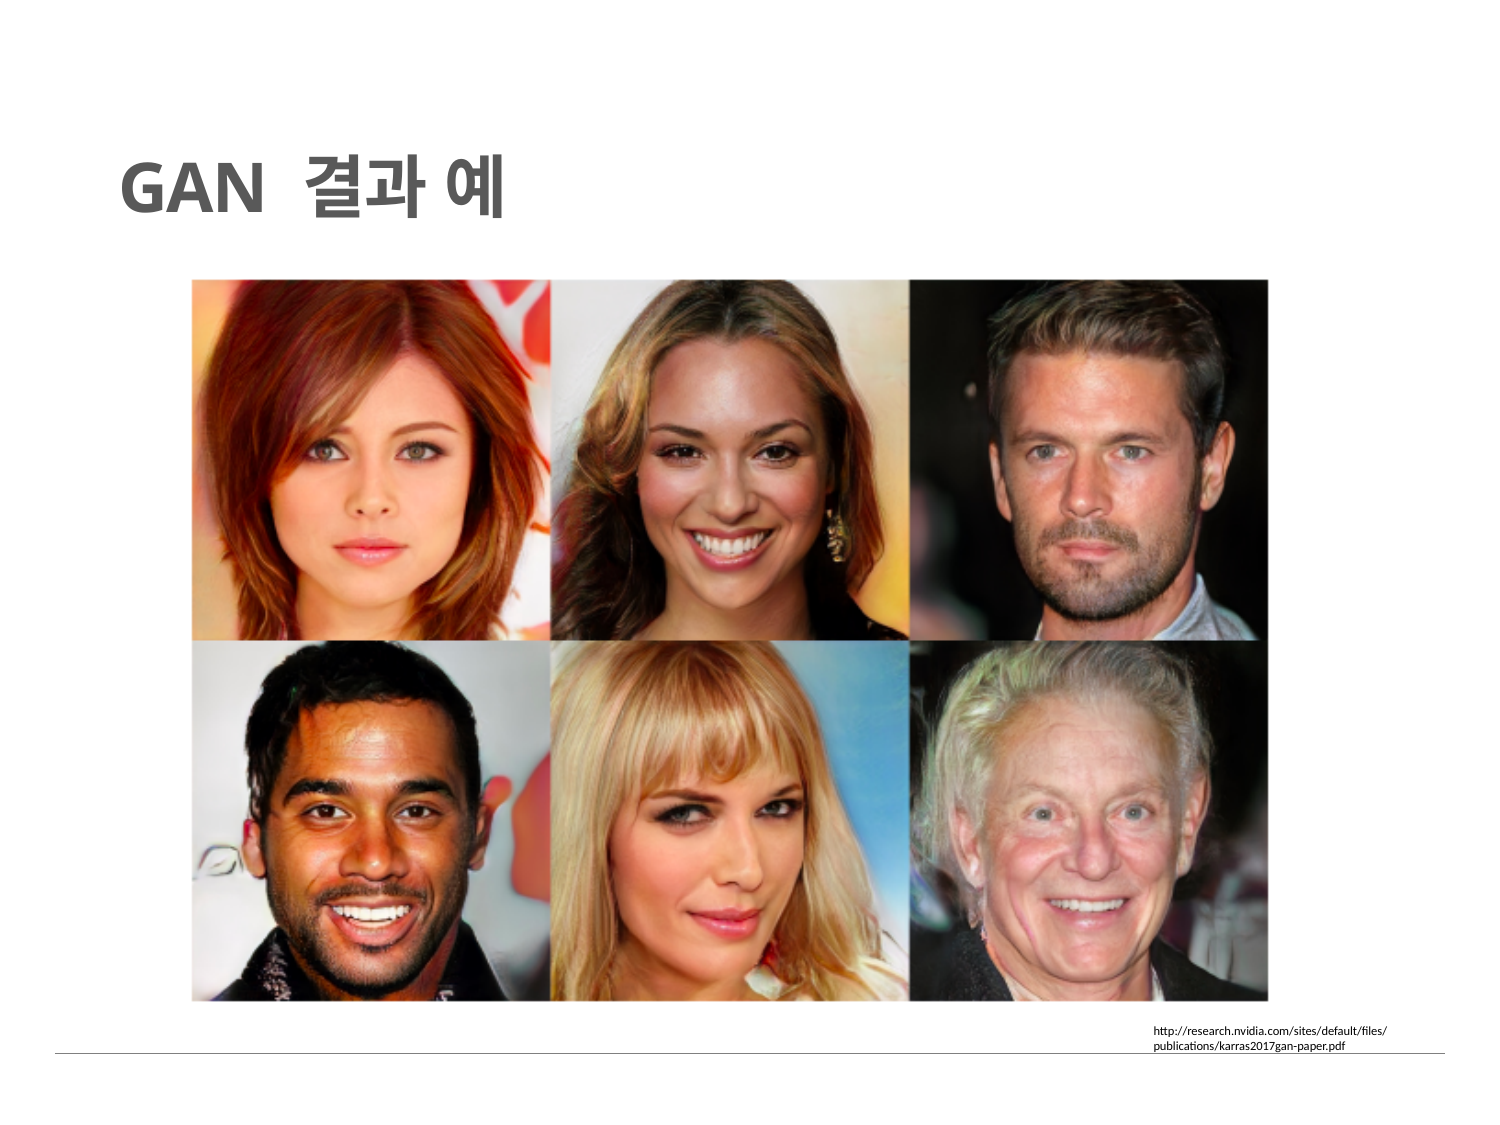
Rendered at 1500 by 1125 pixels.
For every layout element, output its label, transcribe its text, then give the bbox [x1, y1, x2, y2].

title GAN 결과 예 [103, 137, 1397, 244]
picture [185, 271, 1274, 1009]
text_box http://research.nvidia.com/sites/default/files/publications/karras2017gan-paper.pdf [1138, 1008, 1473, 1064]
